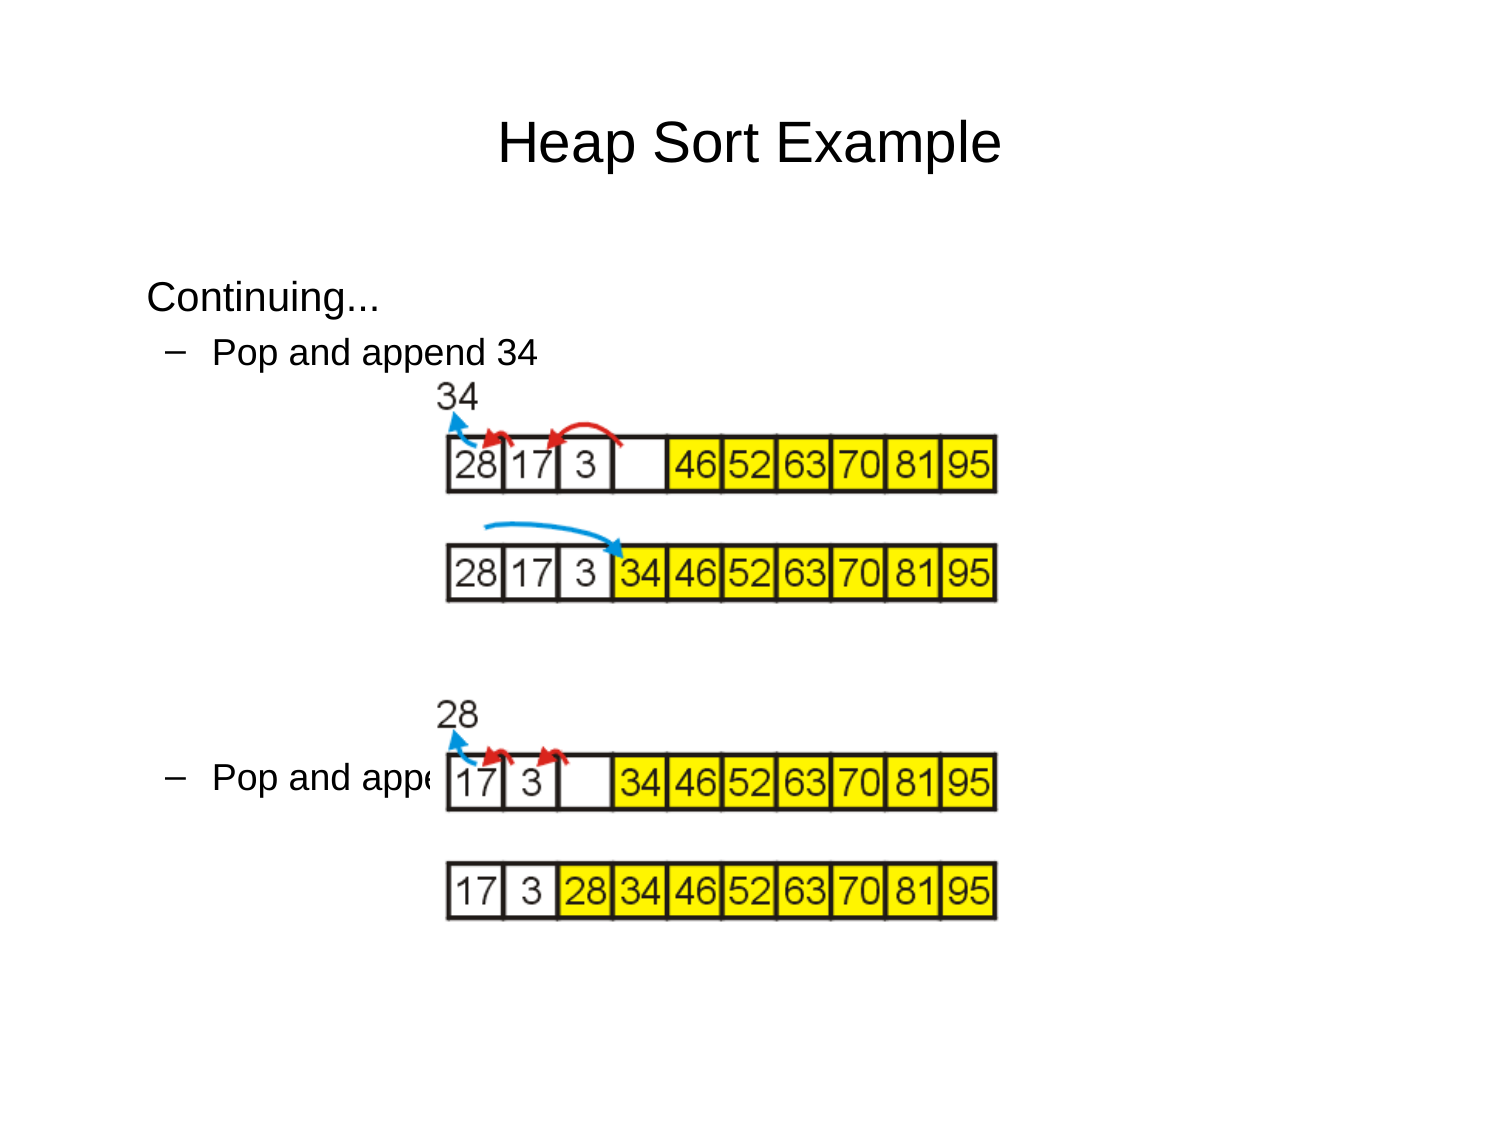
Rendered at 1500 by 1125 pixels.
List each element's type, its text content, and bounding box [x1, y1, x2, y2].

picture [430, 691, 1006, 928]
picture [430, 373, 1006, 610]
list Continuing... Pop and append 34 Pop and append 28 [75, 262, 1425, 1005]
title Heap Sort Example [75, 45, 1425, 233]
